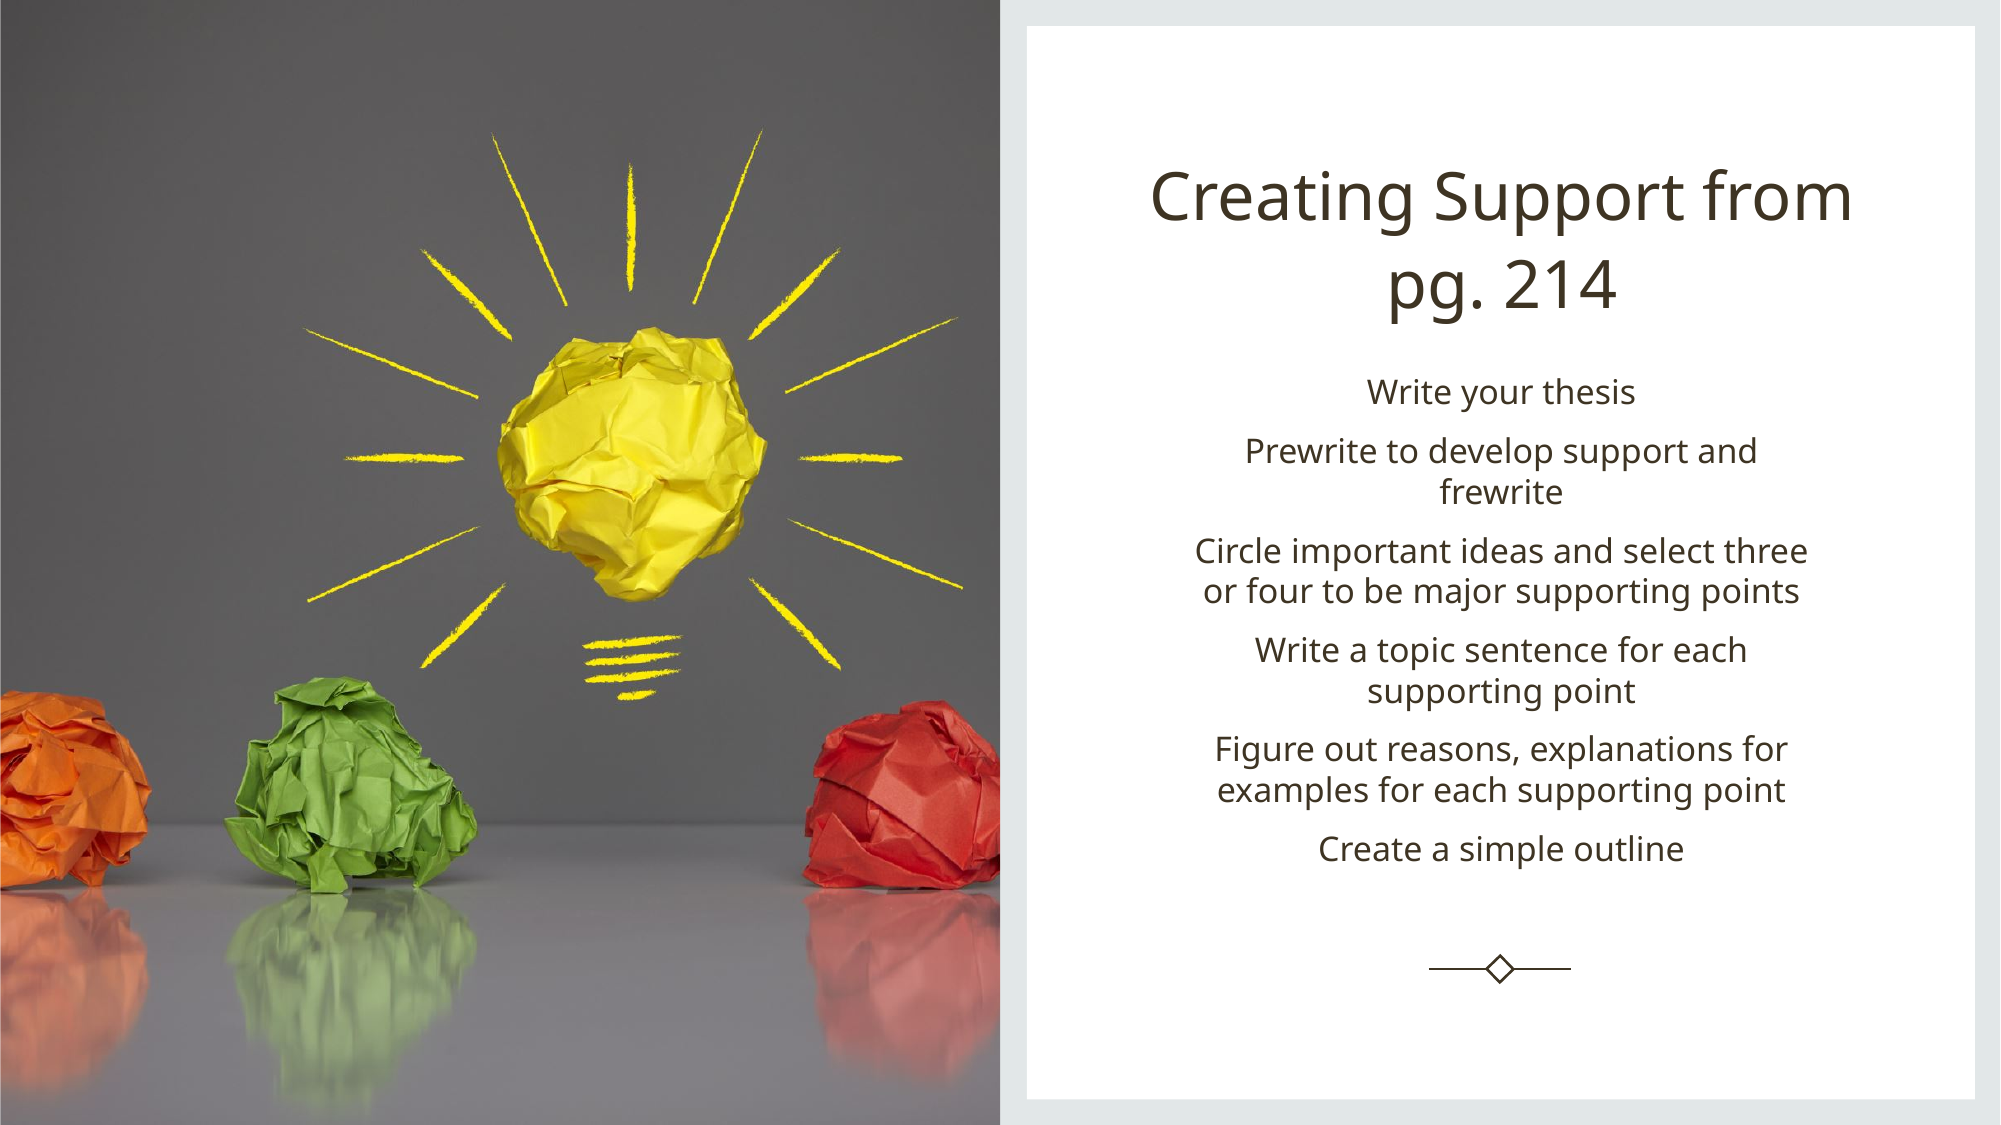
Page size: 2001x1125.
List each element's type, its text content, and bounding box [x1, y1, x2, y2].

text_box [1026, 25, 1976, 1100]
text_box [1001, 0, 2000, 1125]
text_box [1428, 959, 1572, 979]
title Creating Support from pg. 214 [1123, 120, 1882, 330]
picture [0, 0, 1001, 1125]
list Write your thesis Prewrite to develop support and frewrite Circle important ideas and select three or four to be major supporting points Write a topic sentence for each supporting point Figure out reasons, explanations for examples for each supporting point Create a simple outline [1178, 363, 1826, 920]
